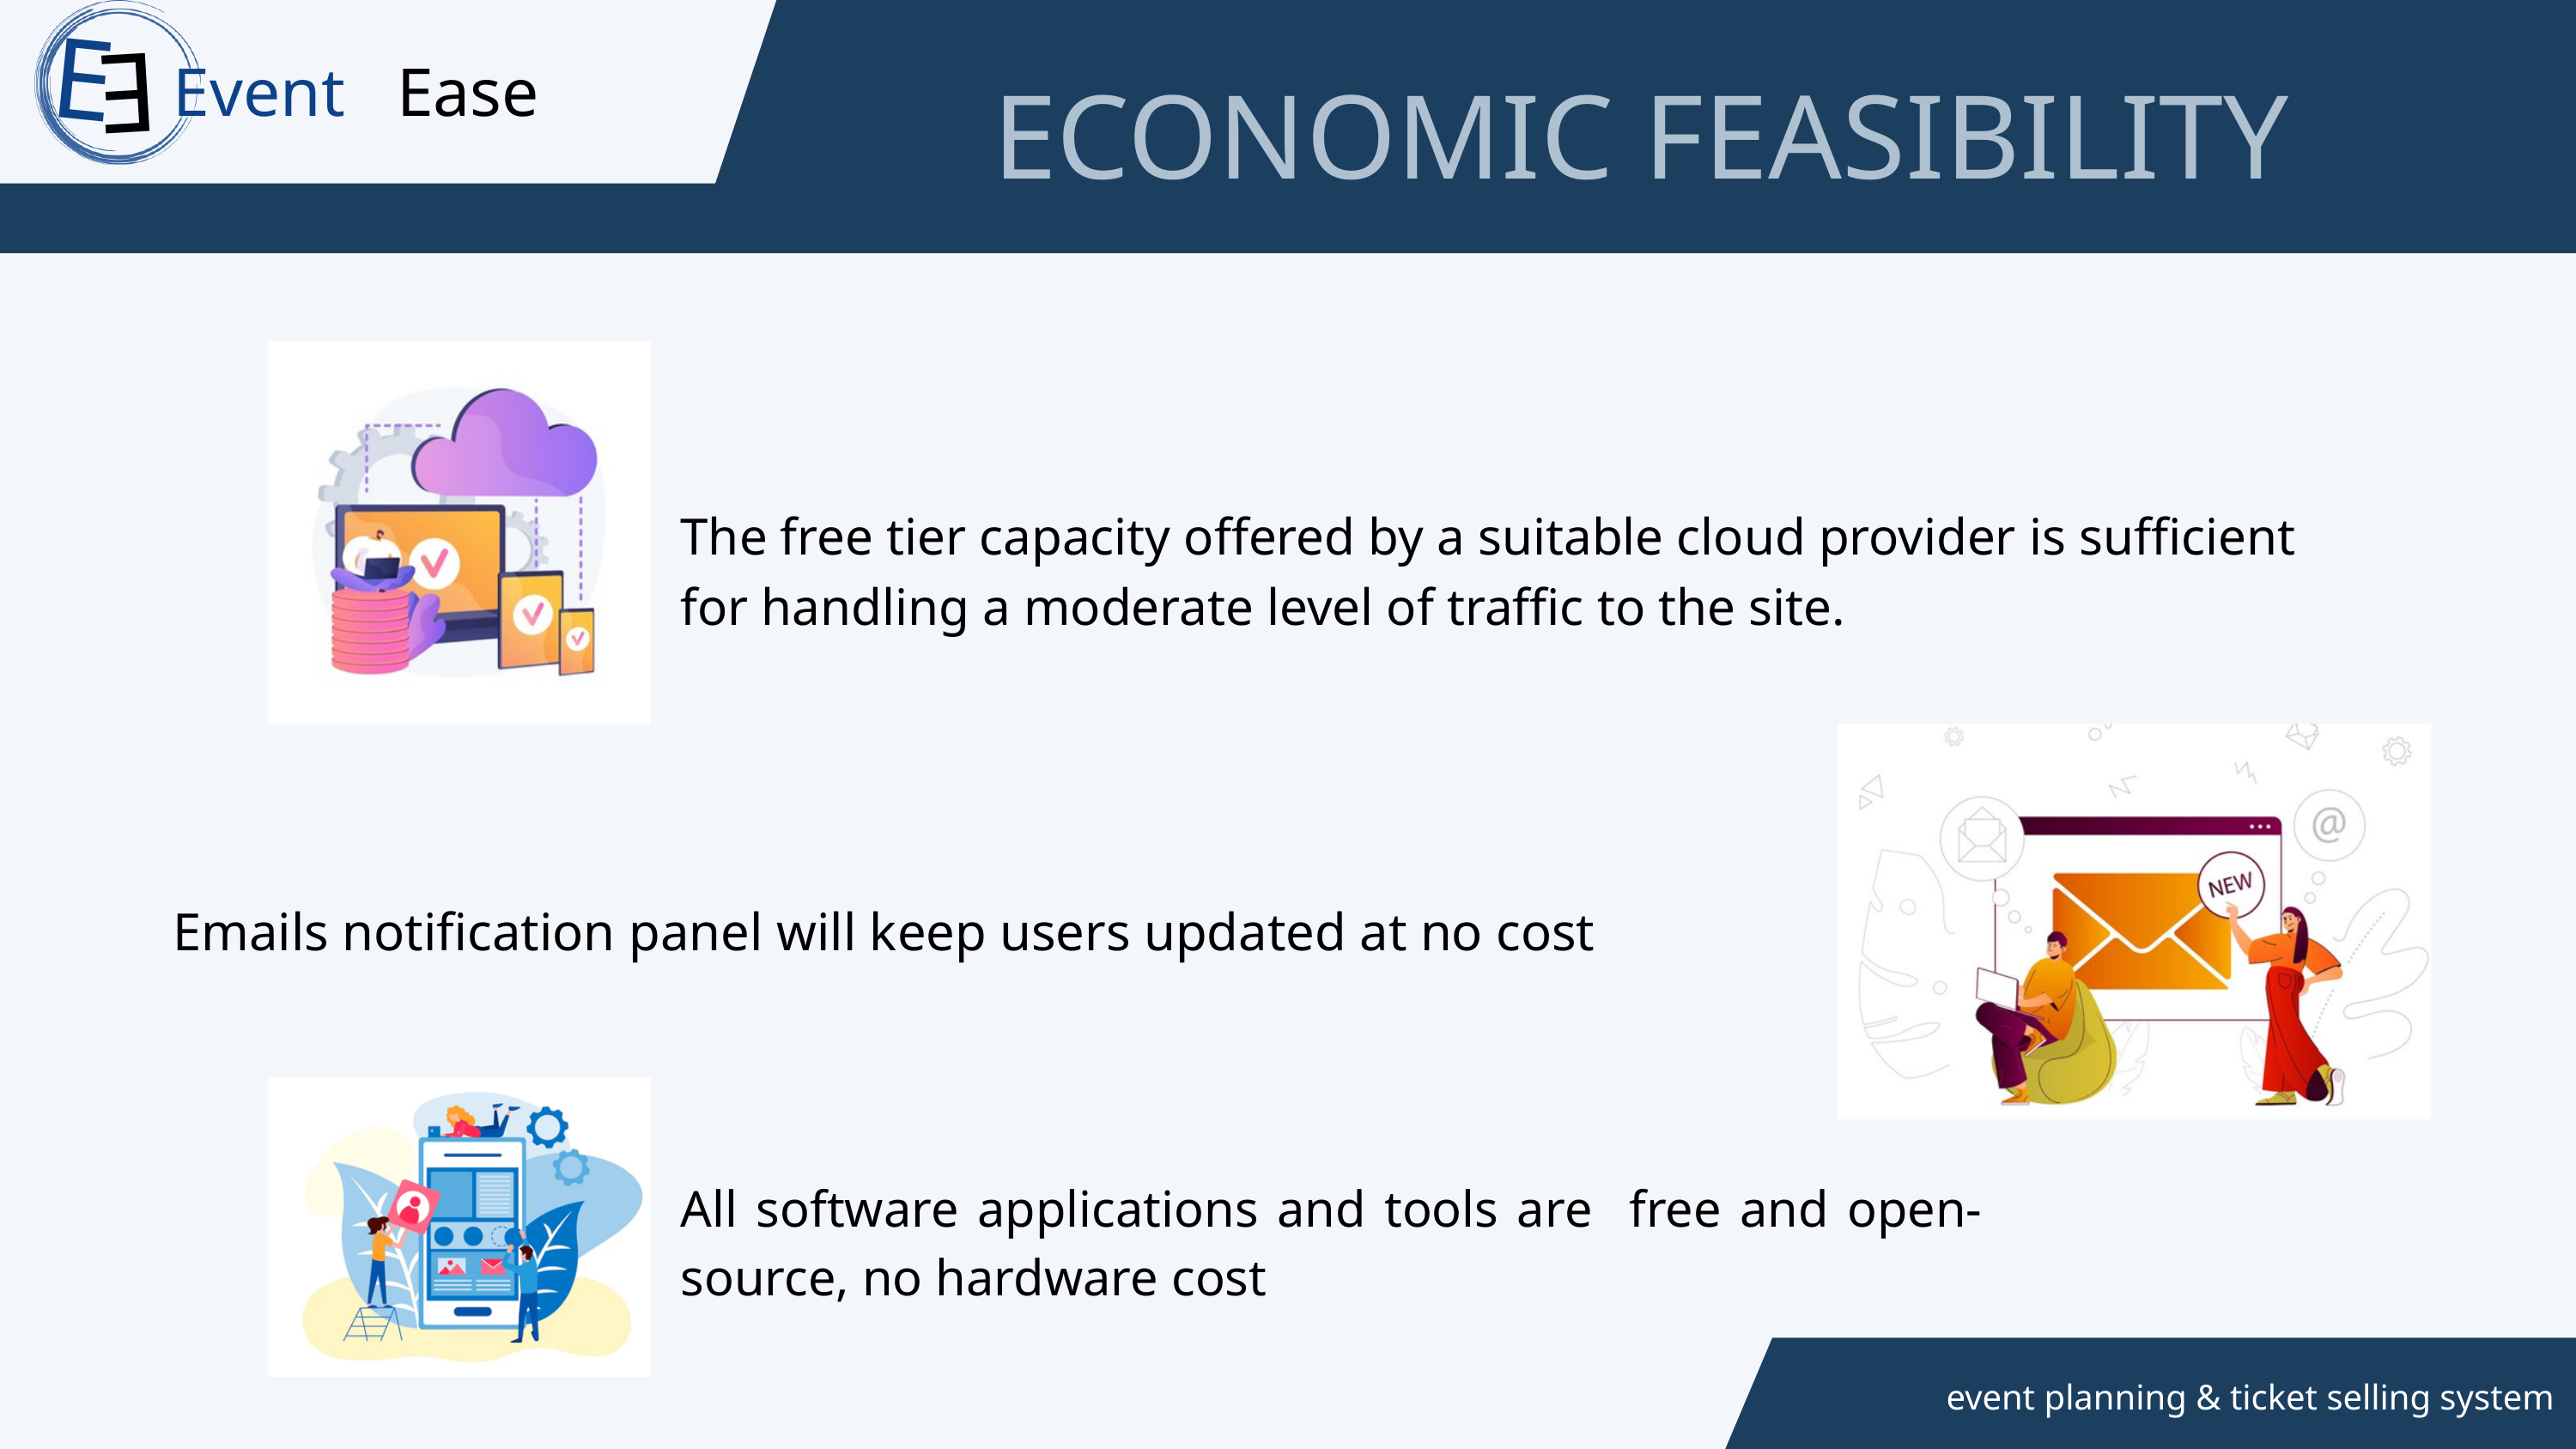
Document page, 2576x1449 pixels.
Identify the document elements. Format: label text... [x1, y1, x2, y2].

text_box [267, 1077, 651, 1377]
text_box All software applications and tools are free and open-source, no hardware cost [680, 1167, 1984, 1307]
text_box The free tier capacity offered by a suitable cloud provider is sufficient for handling a moderate level of traffic to the site. [680, 494, 2551, 636]
text_box [1838, 724, 2432, 1119]
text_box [1722, 1337, 2576, 1449]
text_box [267, 341, 651, 724]
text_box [0, 0, 777, 184]
text_box Emails notification panel will keep users updated at no cost [173, 889, 1806, 961]
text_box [0, 0, 2576, 254]
